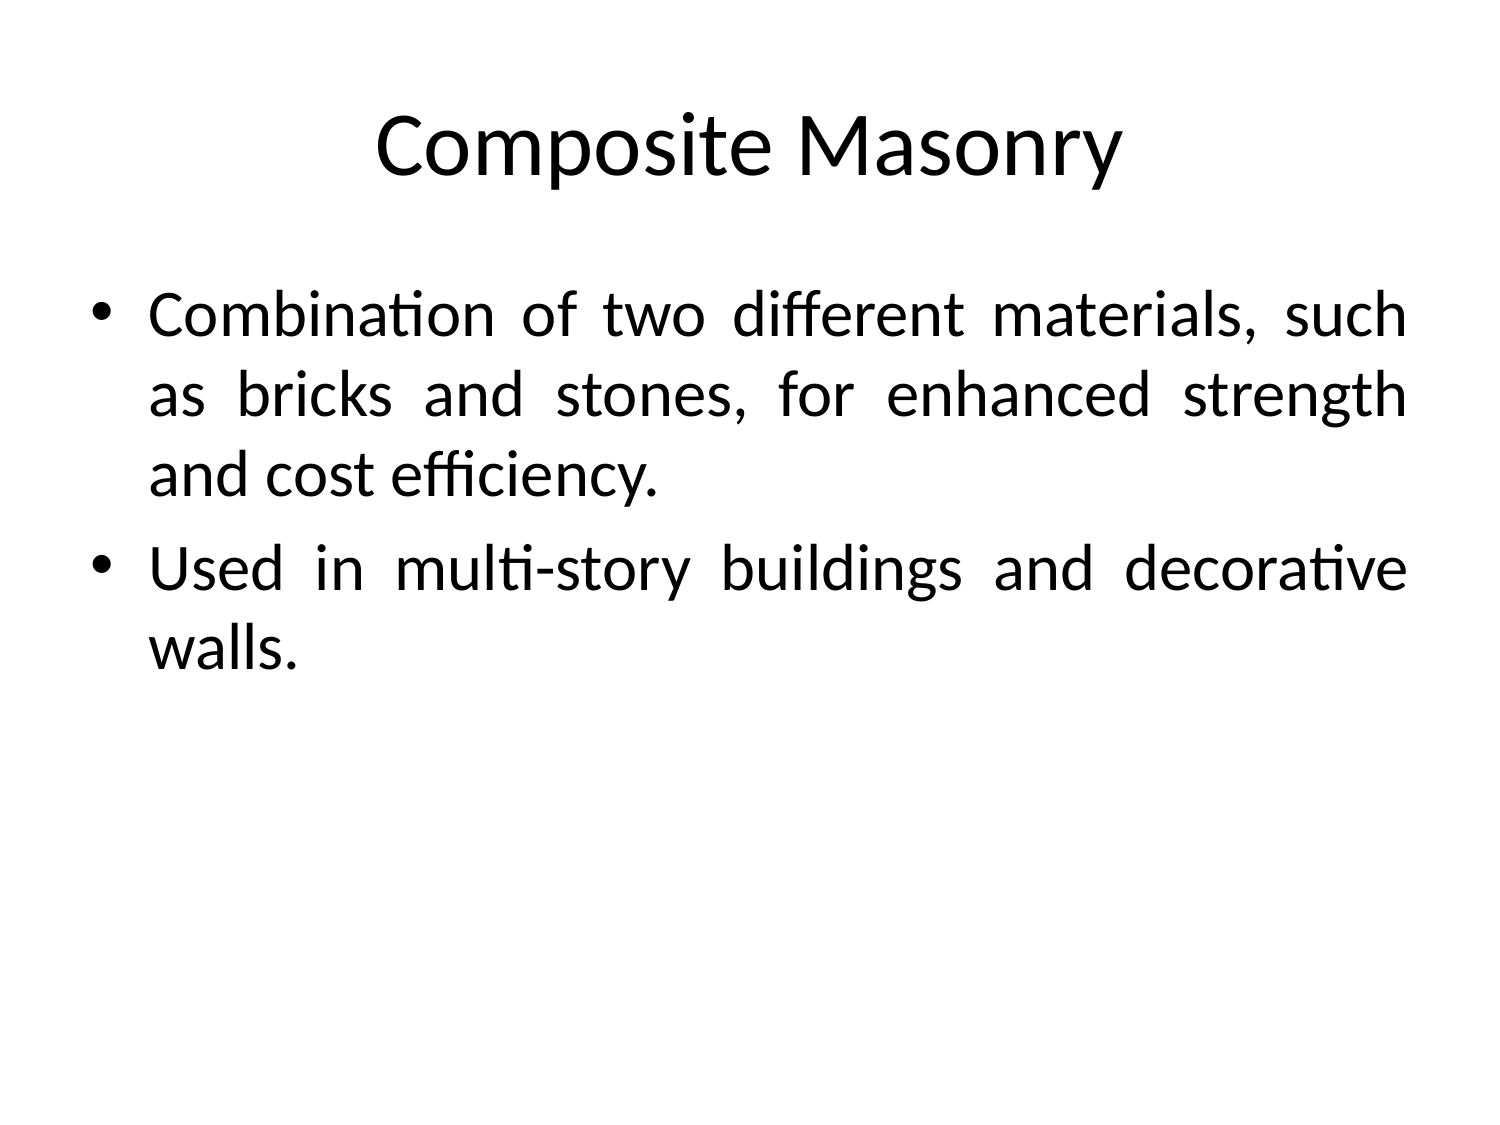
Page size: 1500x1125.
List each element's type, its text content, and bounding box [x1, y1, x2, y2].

list Combination of two different materials, such as bricks and stones, for enhanced strength and cost efficiency. Used in multi-story buildings and decorative walls. [75, 262, 1425, 1005]
title Composite Masonry [75, 45, 1425, 233]
